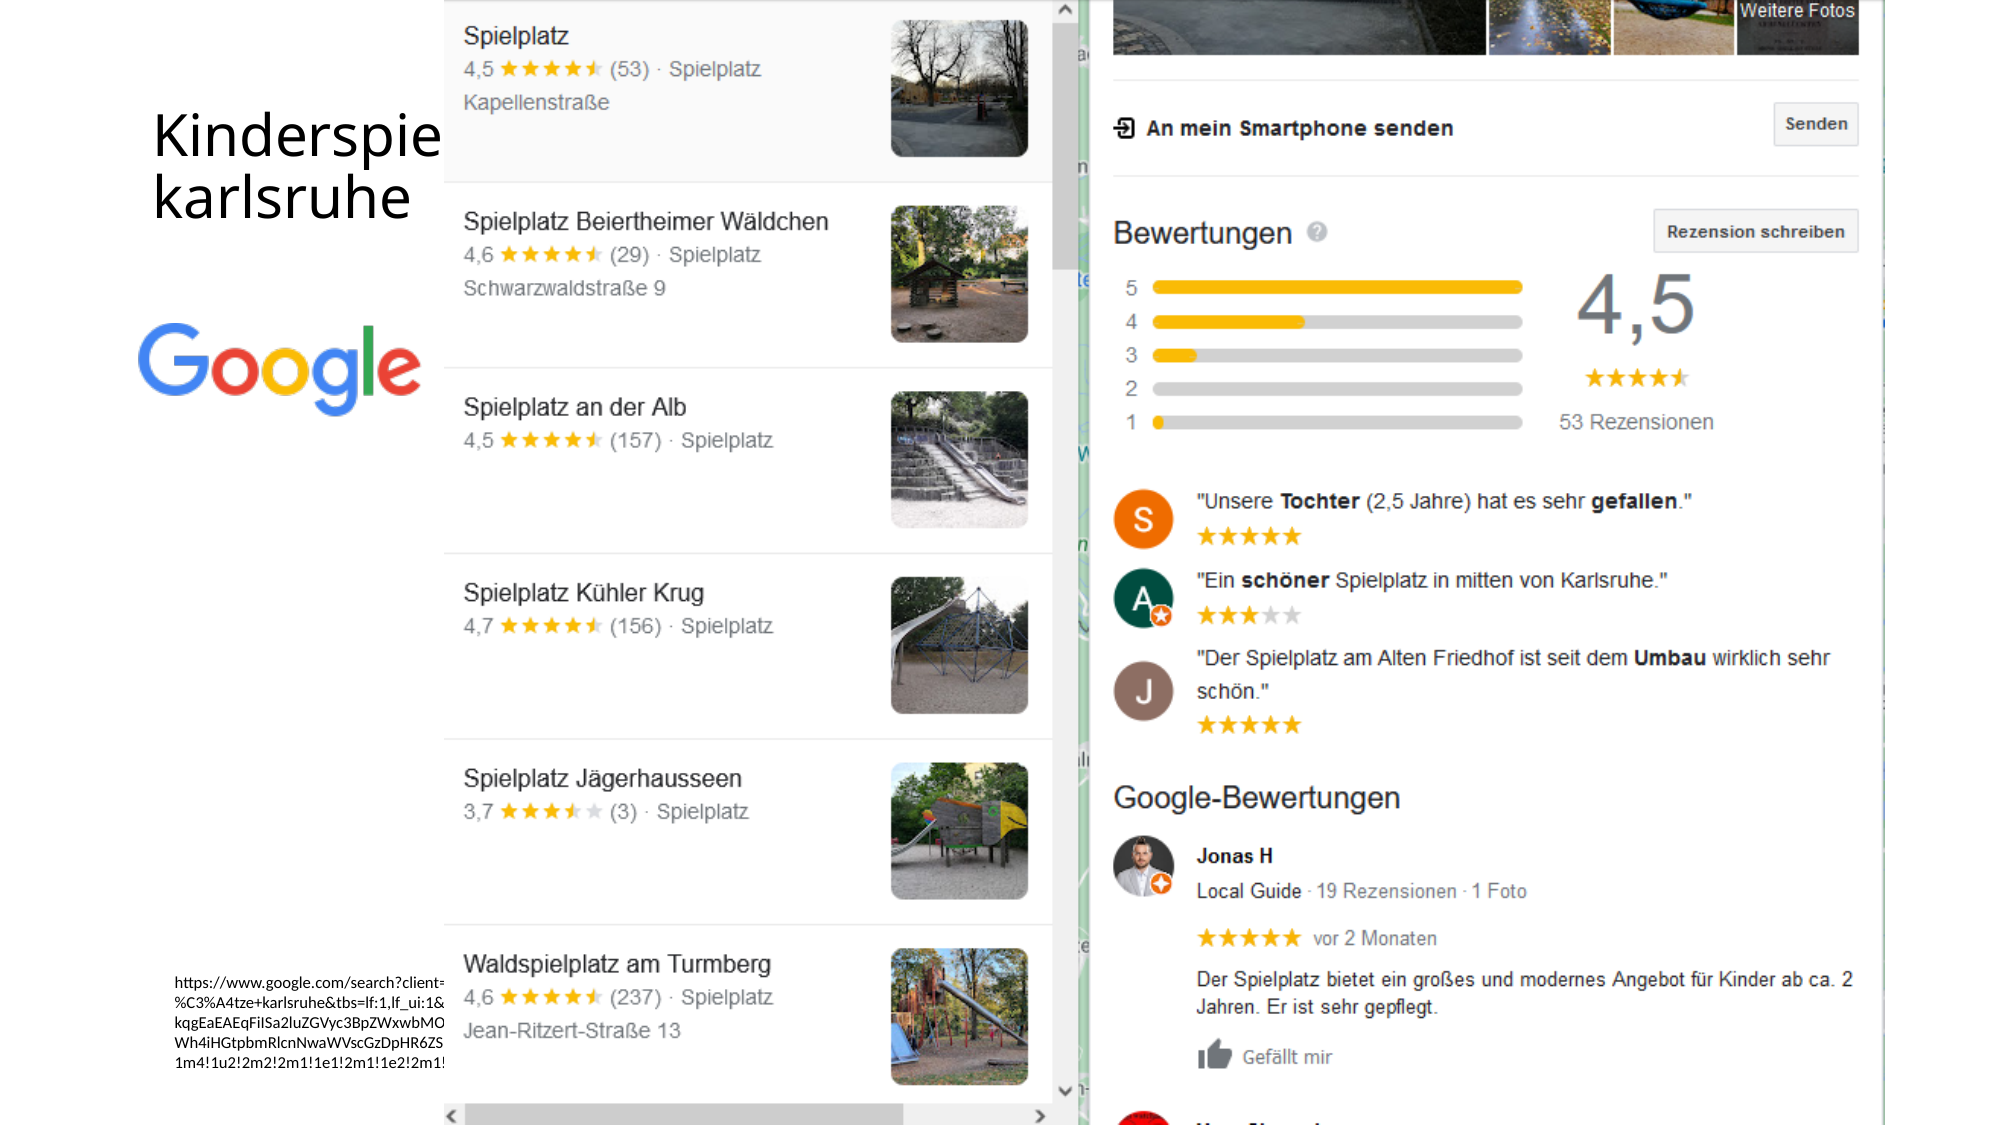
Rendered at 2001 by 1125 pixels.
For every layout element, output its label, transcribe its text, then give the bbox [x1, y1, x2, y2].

text_box https://www.google.com/search?client=firefox-b-d&q=kinderspielpl%C3%A4tze+karlsruhe&tbs=lf:1,lf_ui:1&tbm=lcl&rflfq=1&num=10&rldimm=12429979751792246033&lqi=ChxraW5kZXJzcGllbHBsw6R0emUga2FybHNydWhlWh4iHGtpbmRlcnNwaWVscGzDpHR6ZSBrYXJsc3J1aGWSAQpwbGF5Z3JvdW5kqgEaEAEqFiISa2luZGVyc3BpZWxwbMOkdHplKAU&phdesc=GpLqt7X1G_k&ved=2ahUKEwie3cyfpbL1AhW7RvEDHQBvAPIQvS56BAgPEDE&rlst=f#rlfi=hd:;si:12429979751792246033,l,ChxraW5kZXJzcGllbHBsw6R0emUga2FybHNydWhlWh4iHGtpbmRlcnNwaWVscGzDpHR6ZSBrYXJsc3J1aGWSAQpwbGF5Z3JvdW5kqgEaEAEqFiISa2luZGVyc3BpZWxwbMOkdHplKAU,y,GpLqt7X1G_k;mv:[[49.0617266,8.5001108],[48.9579893,8.3435461]];tbs:lrf:!1m4!1u3!2m2!3m1!1e1!1m4!1u2!2m2!2m1!1e1!2m1!1e2!2m1!1e3!3sIAE,lf:1,lf_ui:1 [159, 964, 439, 1080]
picture [444, 0, 1885, 1125]
title Kinderspielplätze karlsruhe [137, 59, 439, 278]
picture [137, 323, 425, 418]
